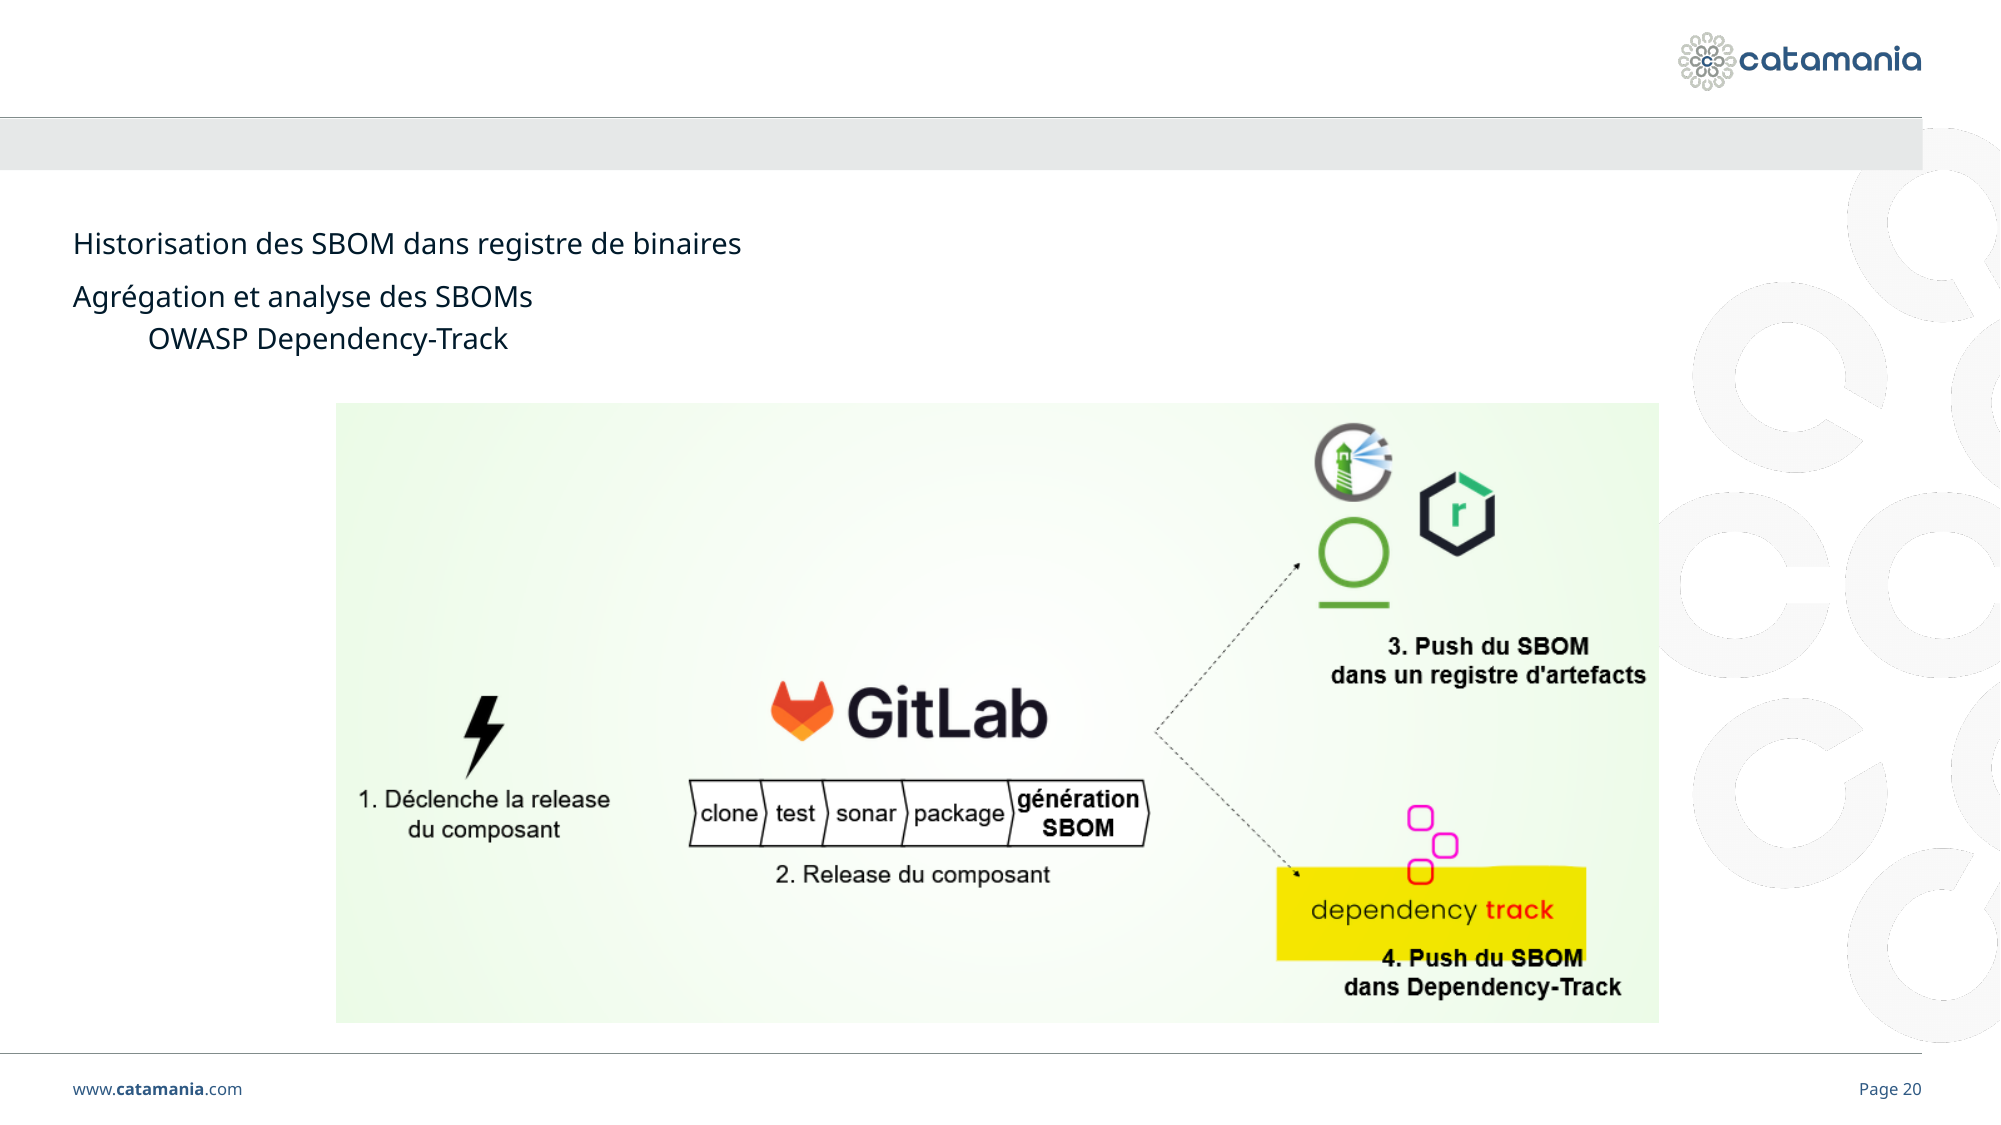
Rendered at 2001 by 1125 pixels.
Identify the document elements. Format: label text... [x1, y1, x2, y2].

list Historisation des SBOM dans registre de binaires Agrégation et analyse des SBOMs OWASP Dependency-Track [72, 170, 1922, 1053]
picture [1637, 32, 2000, 1097]
picture [336, 403, 1659, 1024]
